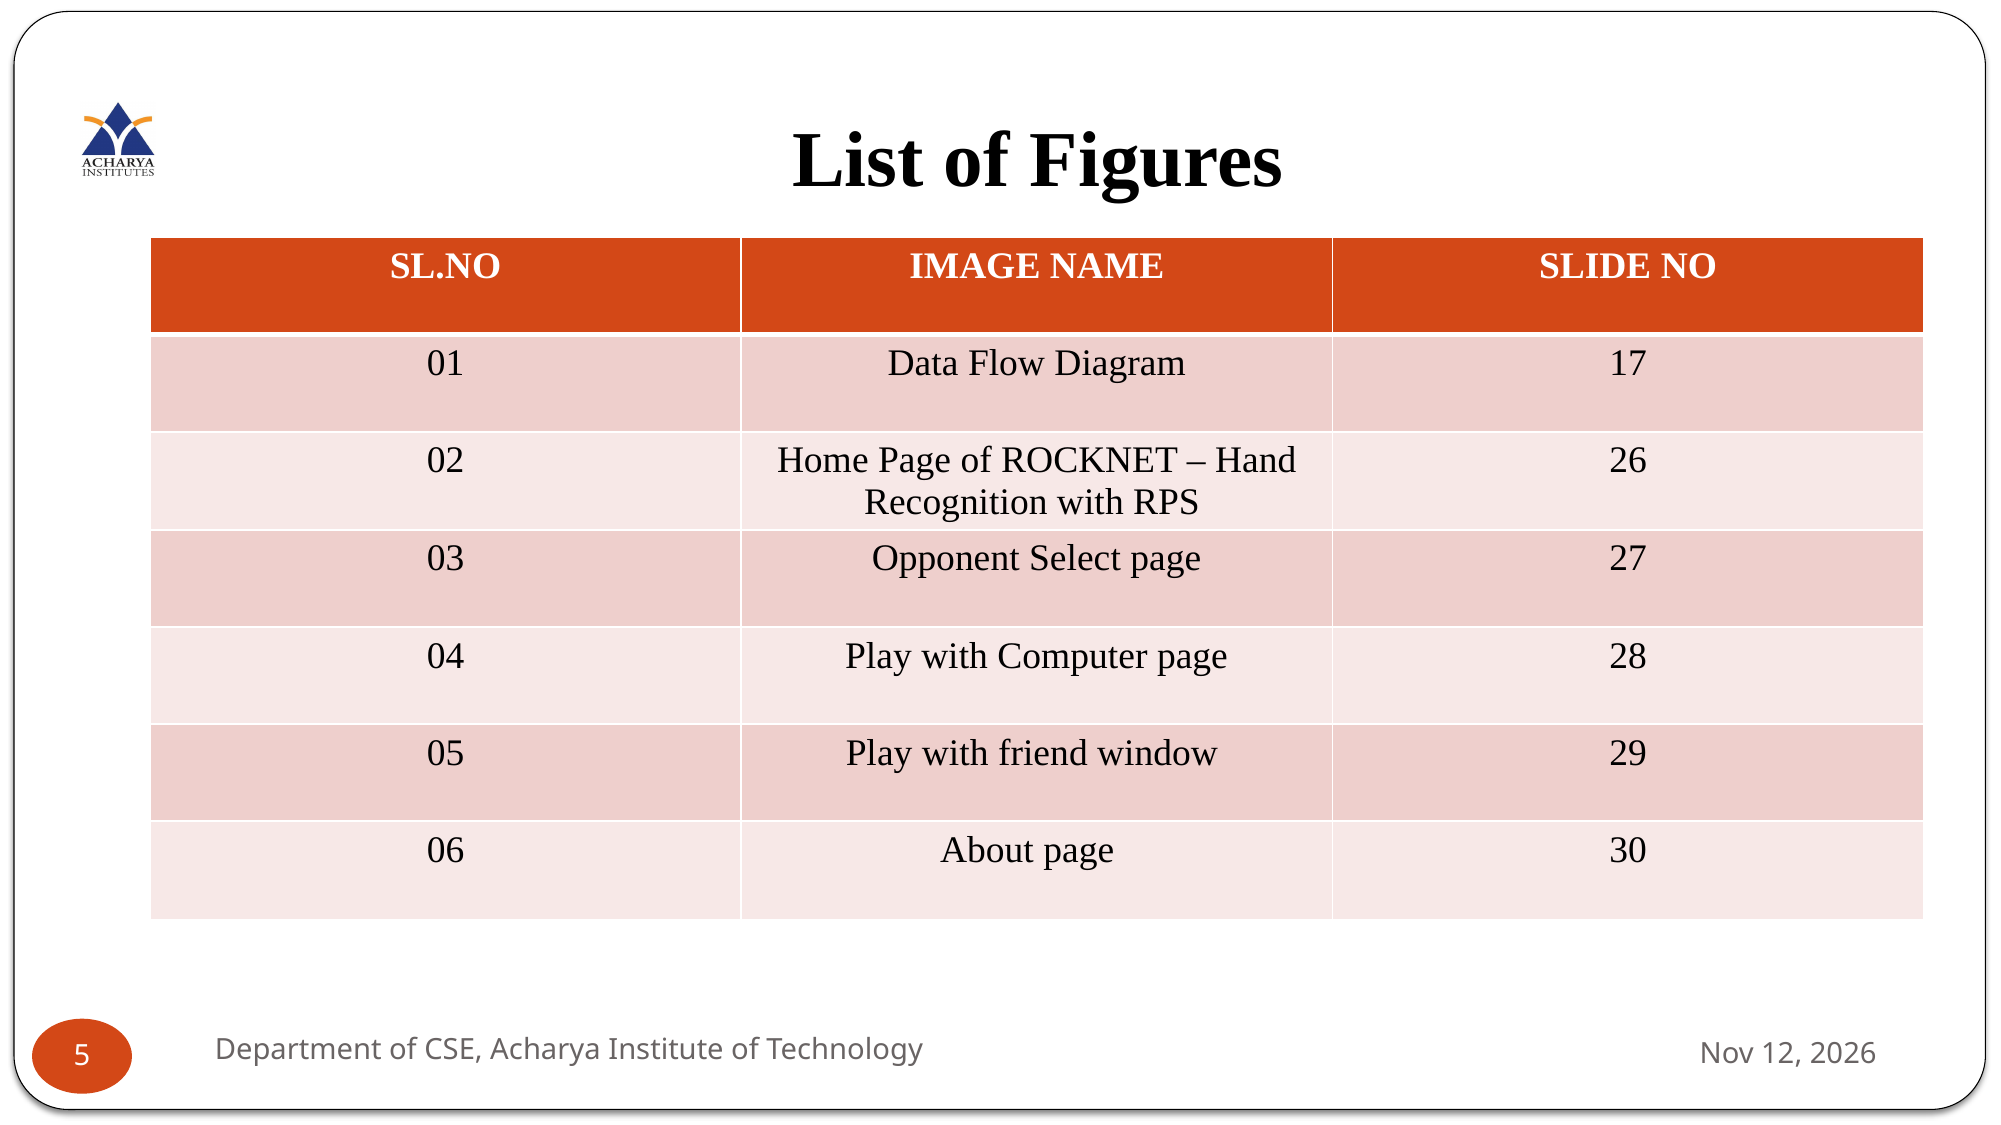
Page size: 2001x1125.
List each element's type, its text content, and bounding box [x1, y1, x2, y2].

table_cell 03 [151, 531, 740, 626]
table_cell 06 [151, 822, 740, 919]
title List of Figures [132, 29, 1944, 218]
table_cell 04 [151, 628, 740, 723]
table_cell Home Page of ROCKNET – Hand Recognition with RPS [742, 433, 1332, 529]
table_cell 27 [1333, 531, 1923, 626]
table_cell Data Flow Diagram [742, 337, 1332, 431]
table_cell 01 [151, 337, 740, 431]
slide_number 19-Jul-24 [1350, 1015, 1892, 1094]
footer Department of CSE, Acharya Institute of Technology [200, 1012, 1067, 1088]
table_cell 28 [1333, 628, 1923, 723]
table_header SLIDE NO [1333, 238, 1923, 332]
table_cell 02 [151, 433, 740, 529]
picture [80, 101, 132, 177]
table_cell 26 [1333, 433, 1923, 529]
table_cell 05 [151, 725, 740, 820]
table_cell Play with friend window [742, 725, 1332, 820]
slide_number 5 [32, 1018, 132, 1094]
table_cell 17 [1333, 337, 1923, 431]
table_cell About page [742, 822, 1332, 919]
table_header IMAGE NAME [742, 238, 1332, 332]
table_header SL.NO [151, 238, 740, 332]
table_cell Opponent Select page [742, 531, 1332, 626]
table_cell 30 [1333, 822, 1923, 919]
table_cell Play with Computer page [742, 628, 1332, 723]
table_cell 29 [1333, 725, 1923, 820]
